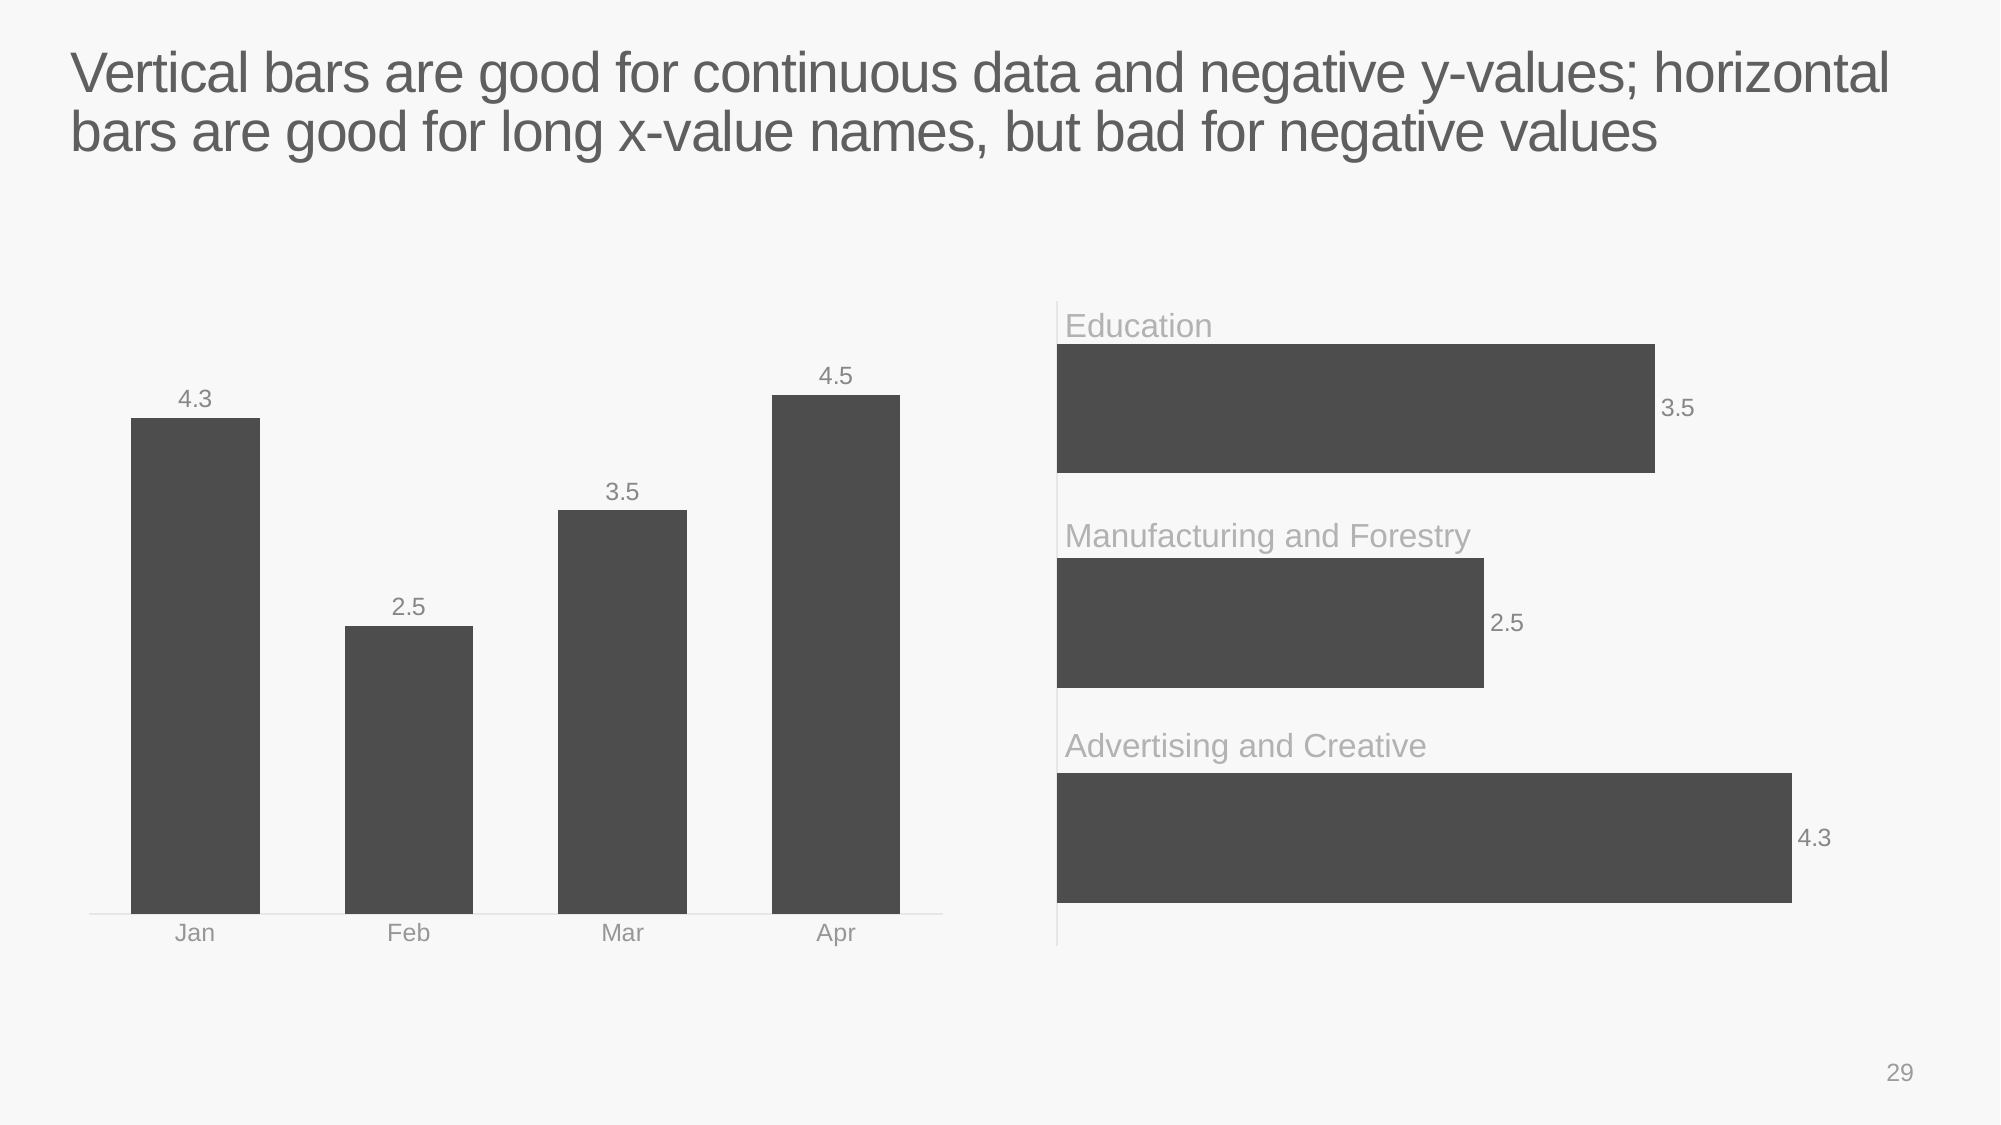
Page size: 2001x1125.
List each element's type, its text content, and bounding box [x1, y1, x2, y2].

chart [1038, 287, 1930, 960]
chart [70, 324, 961, 960]
title Vertical bars are good for continuous data and negative y-values; horizontal bars are good for long x-value names, but bad for negative values [70, 45, 1930, 180]
slide_number 29 [1479, 1041, 1930, 1102]
